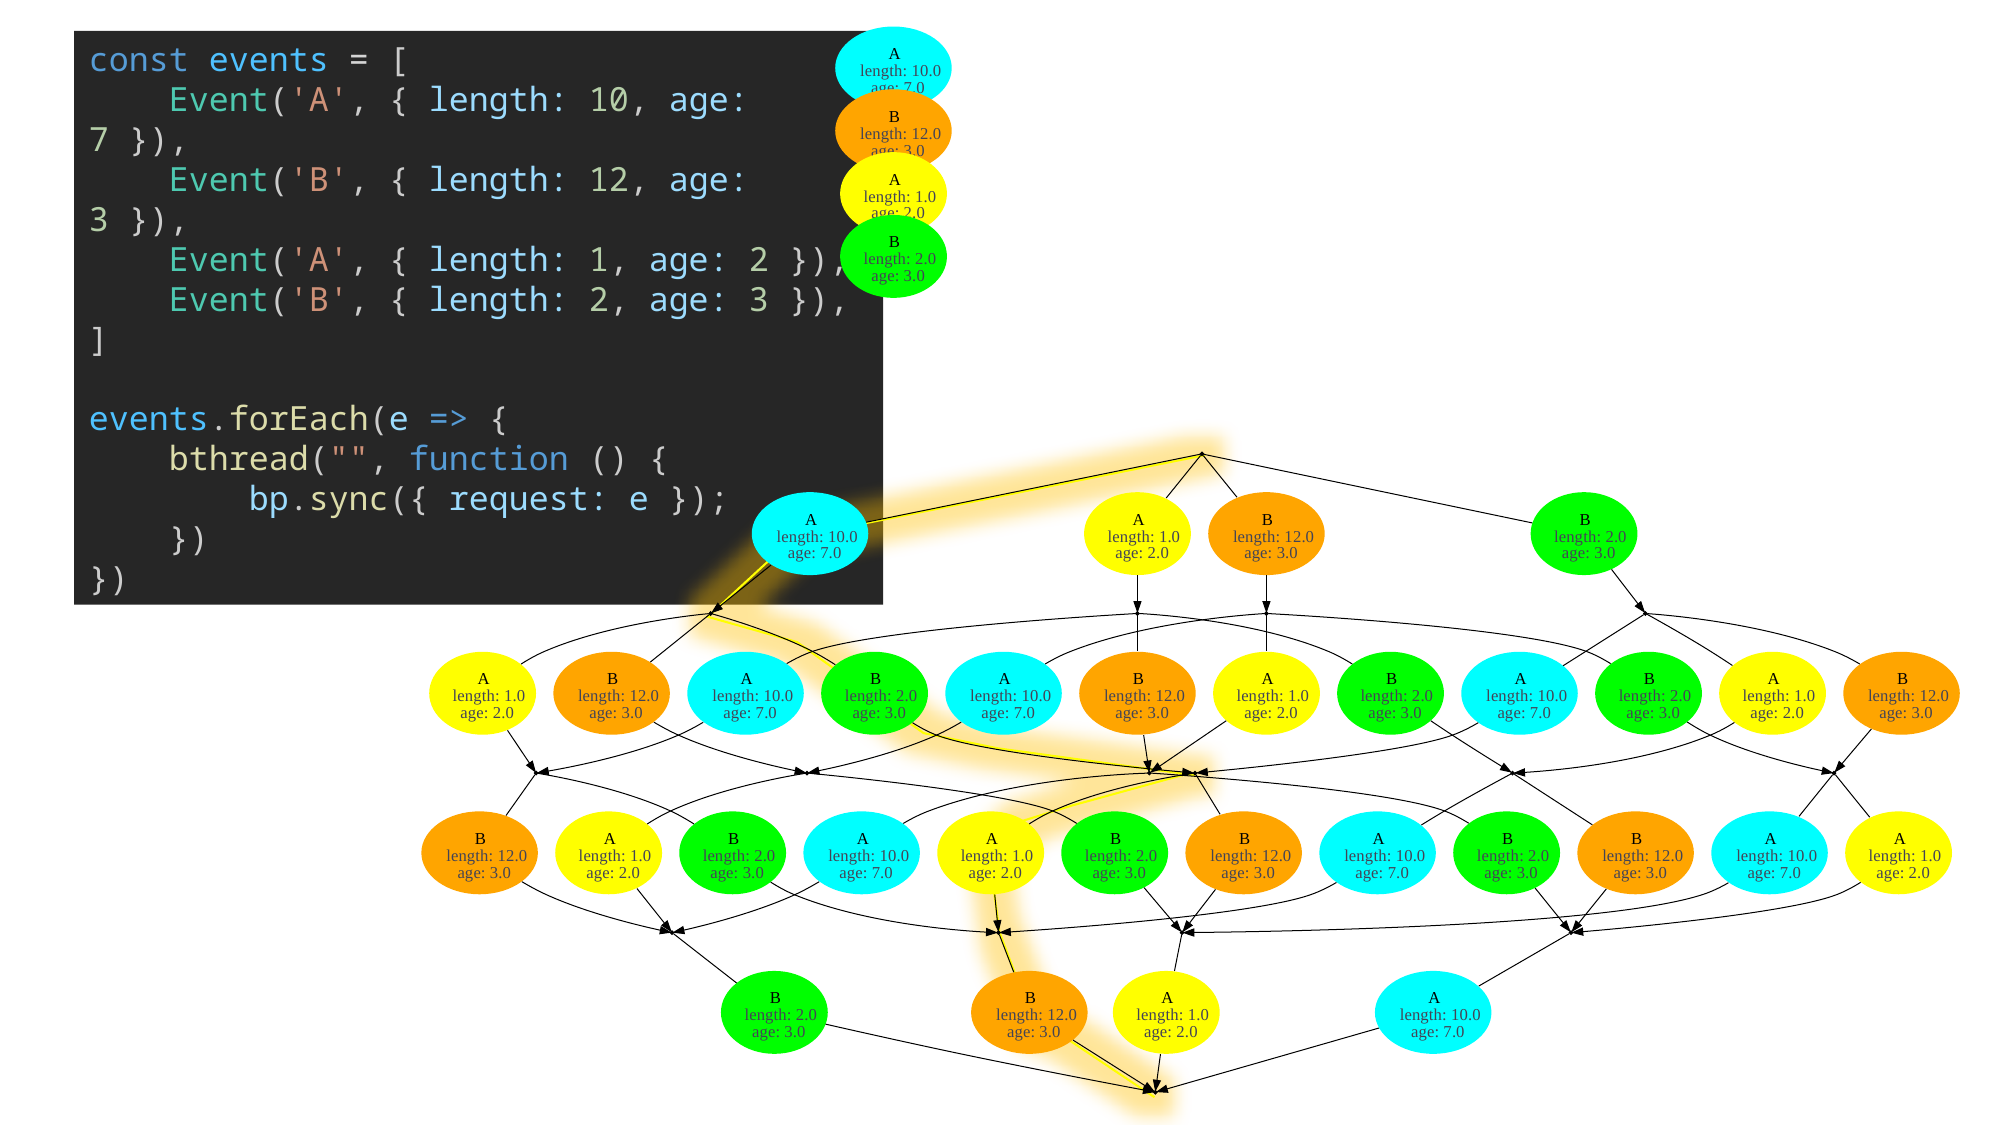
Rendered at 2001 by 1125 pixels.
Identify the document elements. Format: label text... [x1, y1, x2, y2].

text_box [421, 772, 1957, 936]
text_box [429, 613, 1965, 776]
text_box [840, 152, 952, 214]
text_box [835, 89, 957, 173]
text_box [673, 936, 1570, 1094]
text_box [840, 214, 952, 298]
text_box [708, 451, 1648, 613]
text_box const events = [ Event('A', { length: 10, age: 7 }), Event('B', { length: 12, age: 3 }), Event('A', { length: 1, age: 2 }), Event('B', { length: 2, age: 3 }), ] events.forEach(e => { bthread("", function () { bp.sync({ request: e }); }) }) [74, 30, 884, 605]
text_box [1147, 1094, 1156, 1099]
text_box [835, 26, 957, 89]
